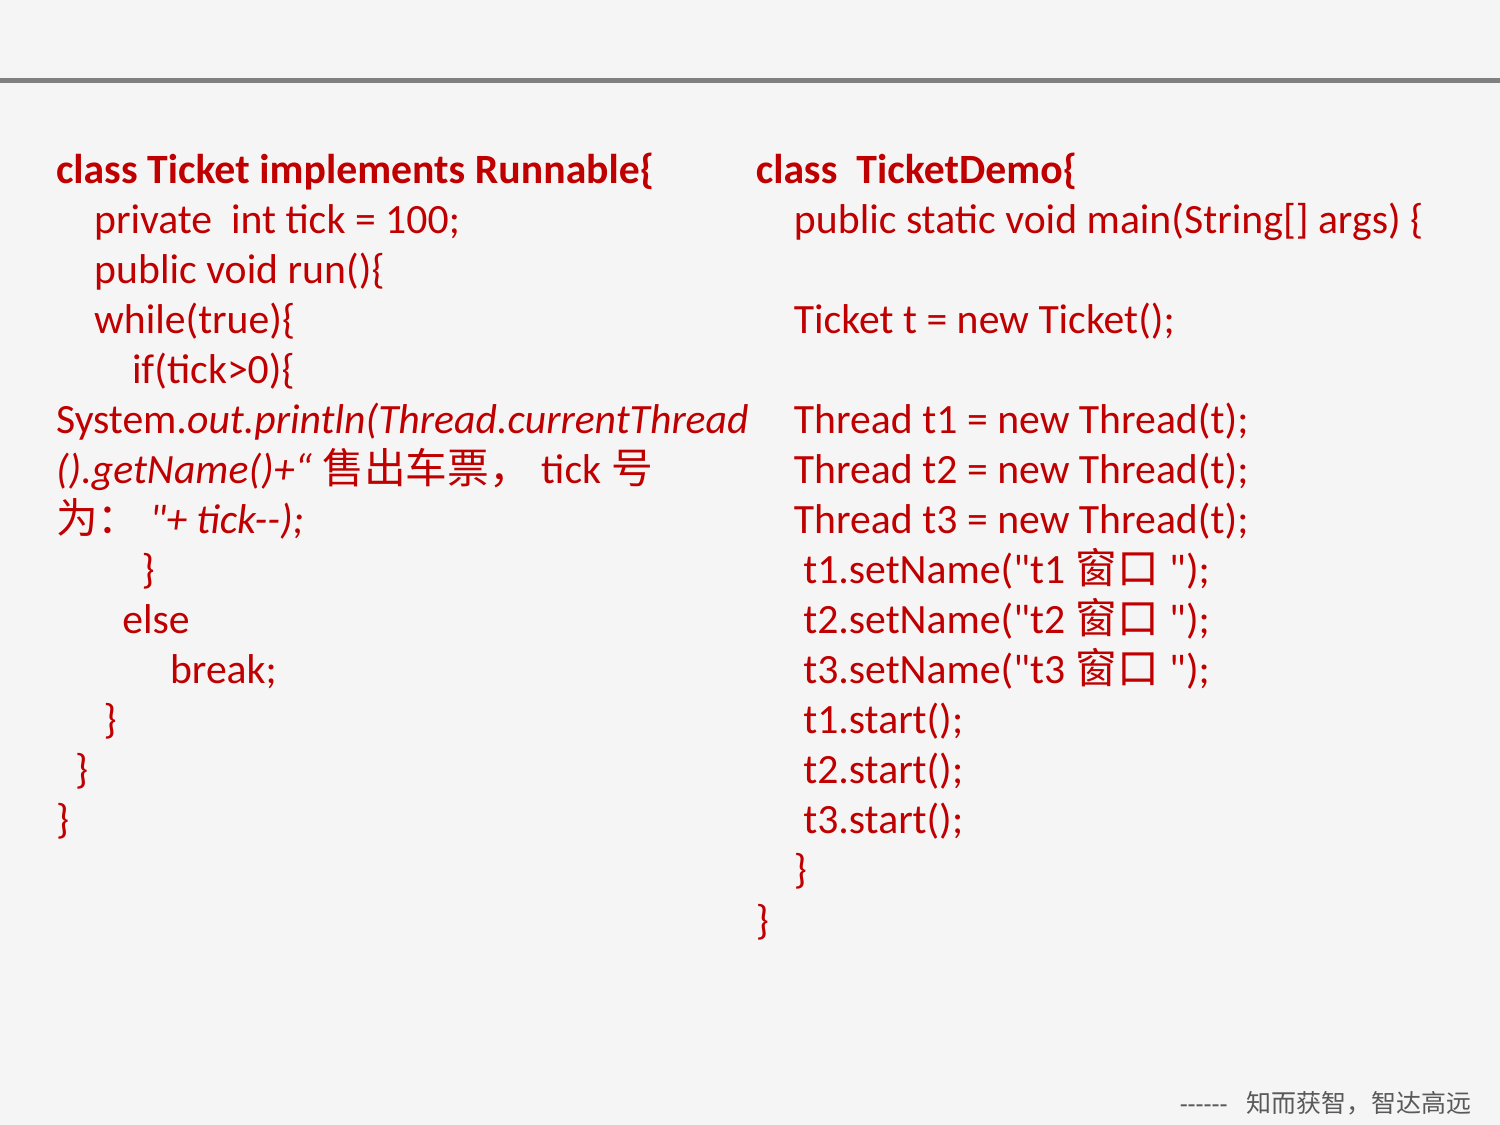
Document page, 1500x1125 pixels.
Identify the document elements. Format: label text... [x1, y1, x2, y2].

text_box class Ticket implements Runnable{ private int tick = 100; public void run(){ while(true){ if(tick>0){ System.out.println(Thread.currentThread().getName()+“售出车票，tick号为："+ tick--); } else break; } } } class TicketDemo{ public static void main(String[] args) { Ticket t = new Ticket(); Thread t1 = new Thread(t); Thread t2 = new Thread(t); Thread t3 = new Thread(t); t1.setName("t1窗口"); t2.setName("t2窗口"); t3.setName("t3窗口"); t1.start(); t2.start(); t3.start(); } } [41, 134, 1471, 1103]
